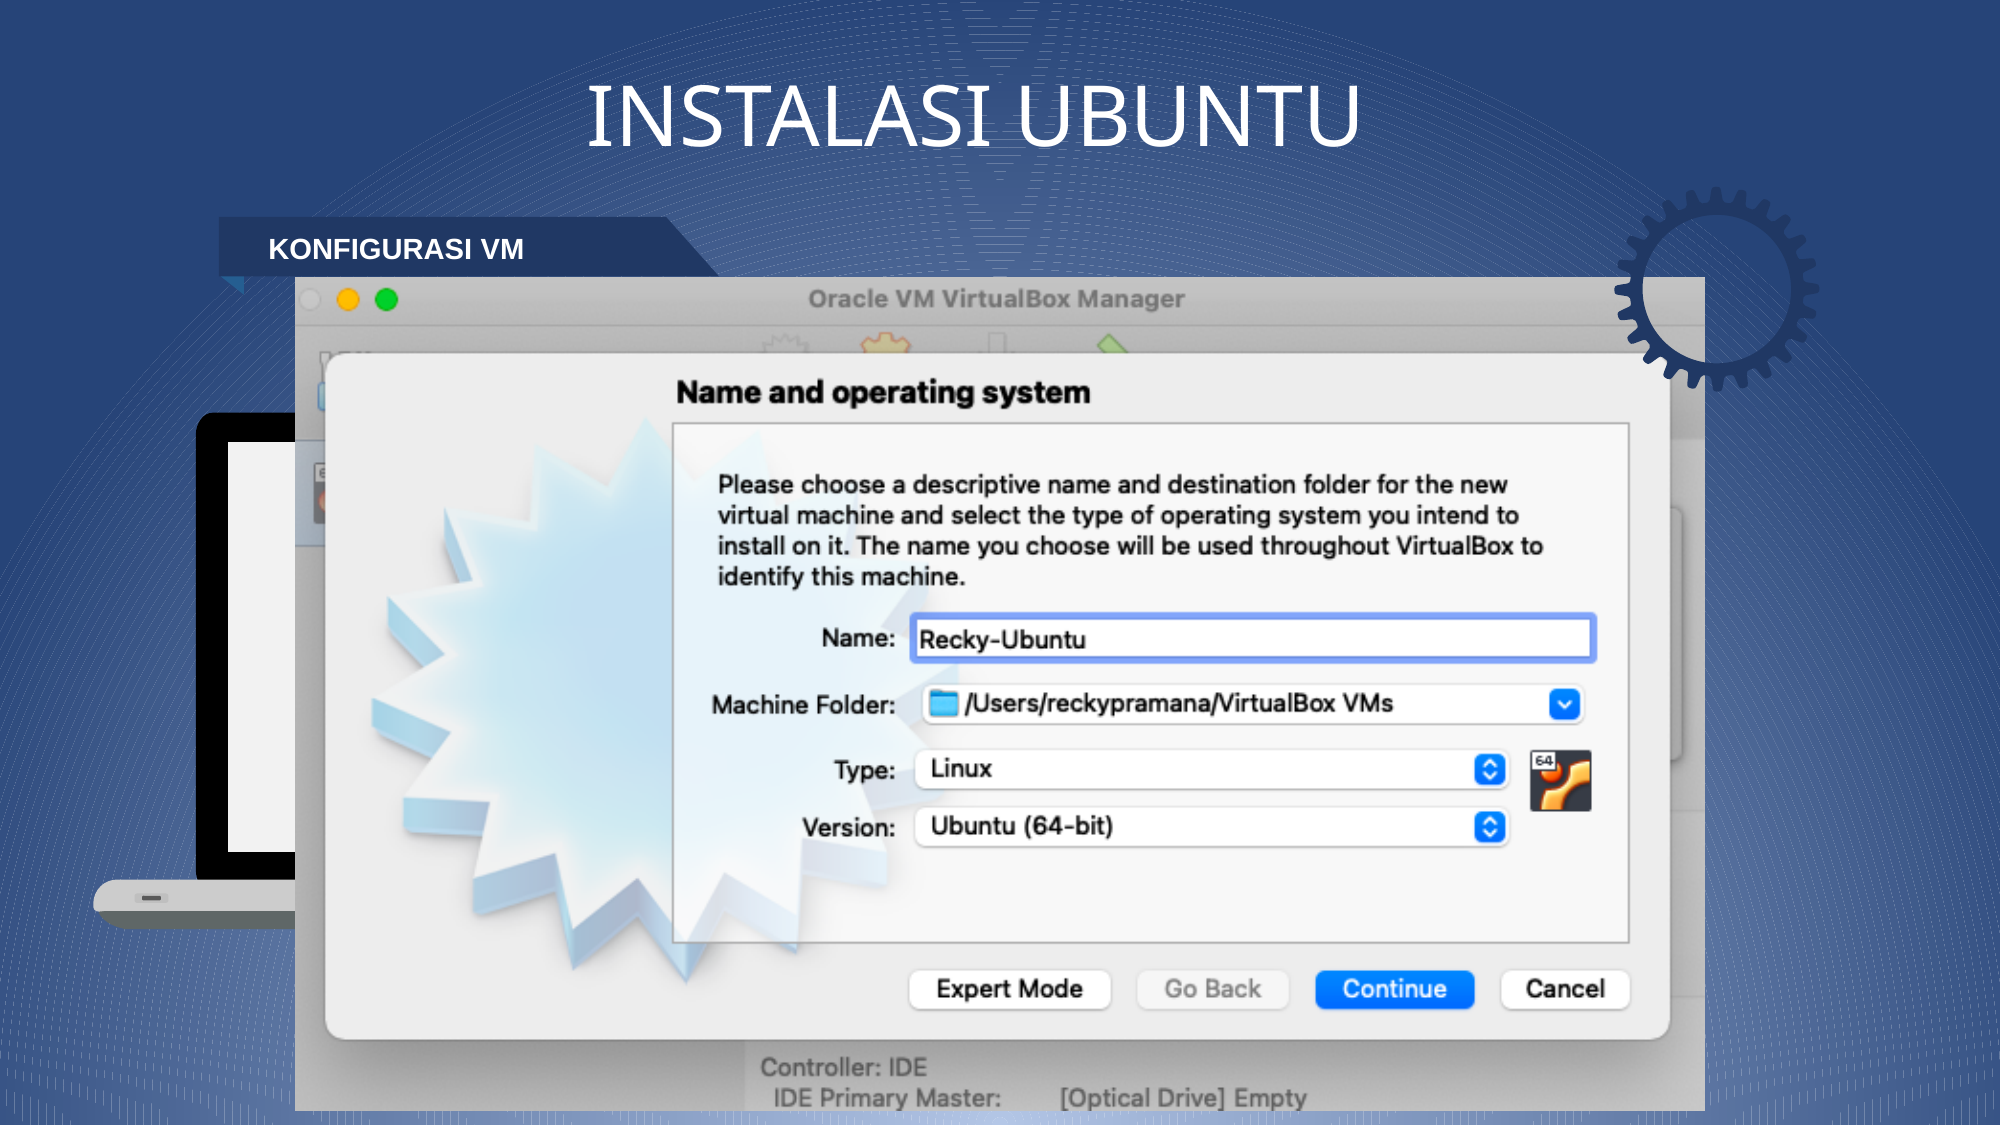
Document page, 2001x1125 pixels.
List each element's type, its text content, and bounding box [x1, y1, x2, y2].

text_box [1617, 186, 1820, 392]
list INSTALASI UBUNTU [0, 55, 1952, 175]
picture [295, 277, 1705, 1111]
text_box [219, 216, 720, 295]
